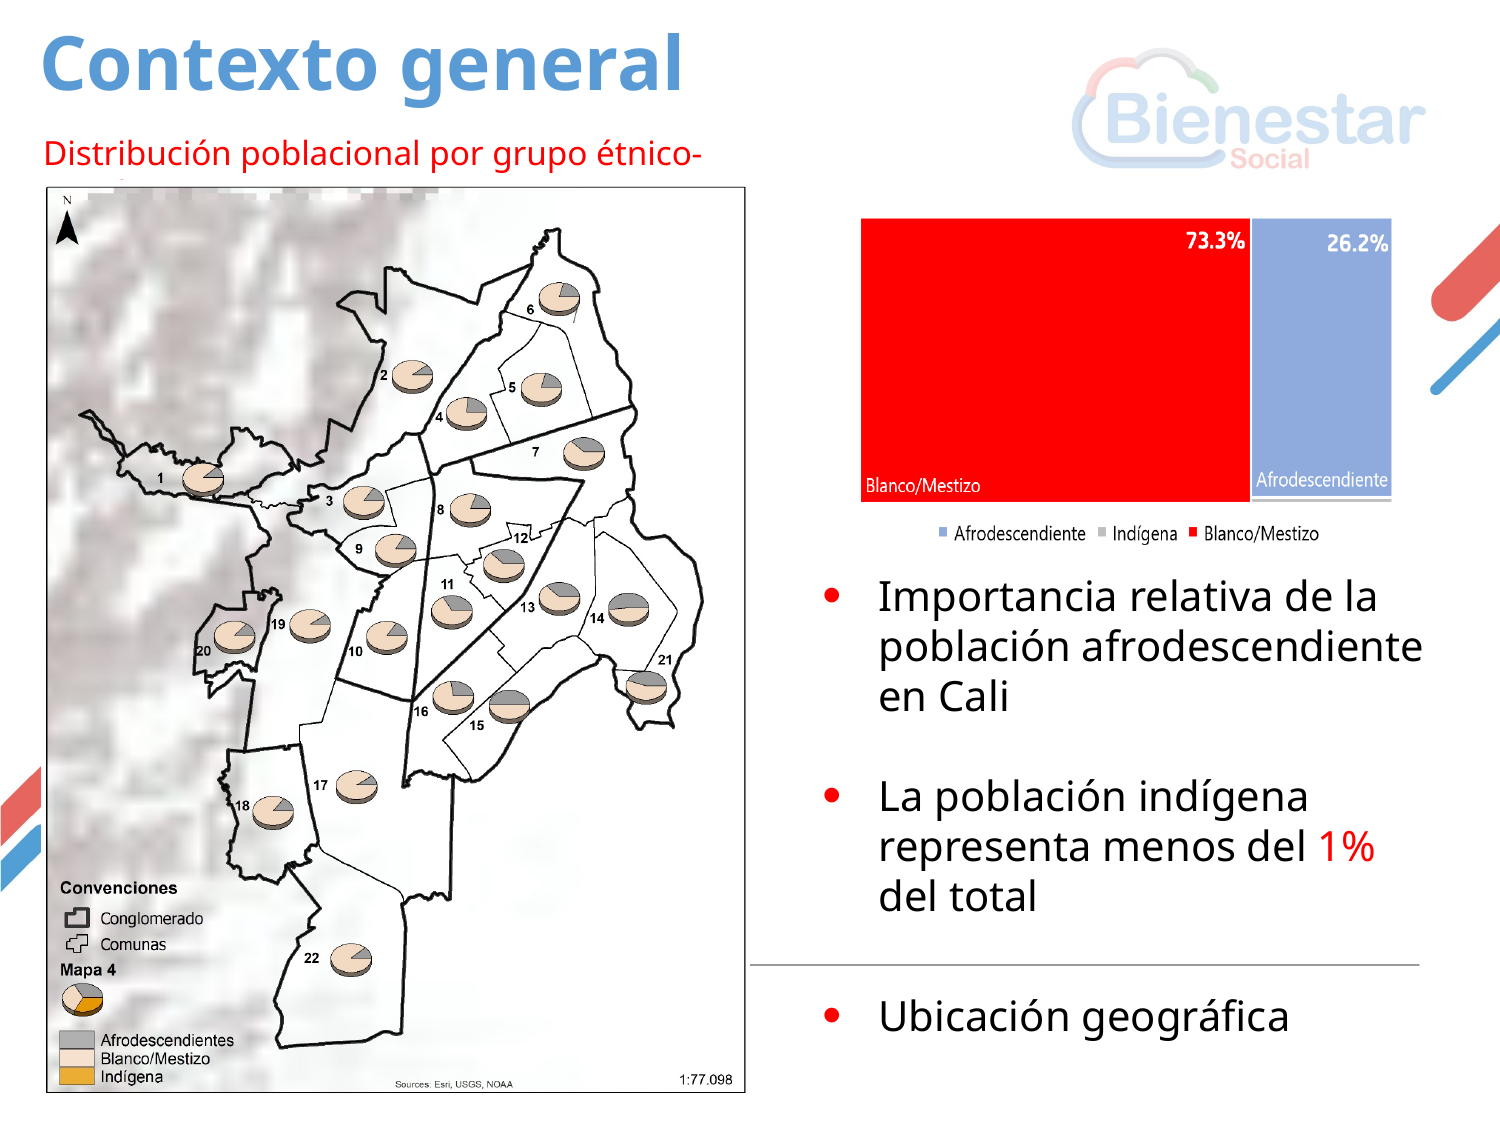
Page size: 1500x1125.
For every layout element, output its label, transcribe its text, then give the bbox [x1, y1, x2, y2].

text_box Importancia relativa de la población afrodescendiente en Cali La población indígena representa menos del 1% del total Ubicación geográfica [807, 562, 1455, 966]
text_box Distribución poblacional por grupo étnico-racial [28, 125, 755, 220]
picture [0, 0, 1500, 1125]
text_box Contexto general [24, 0, 1033, 126]
